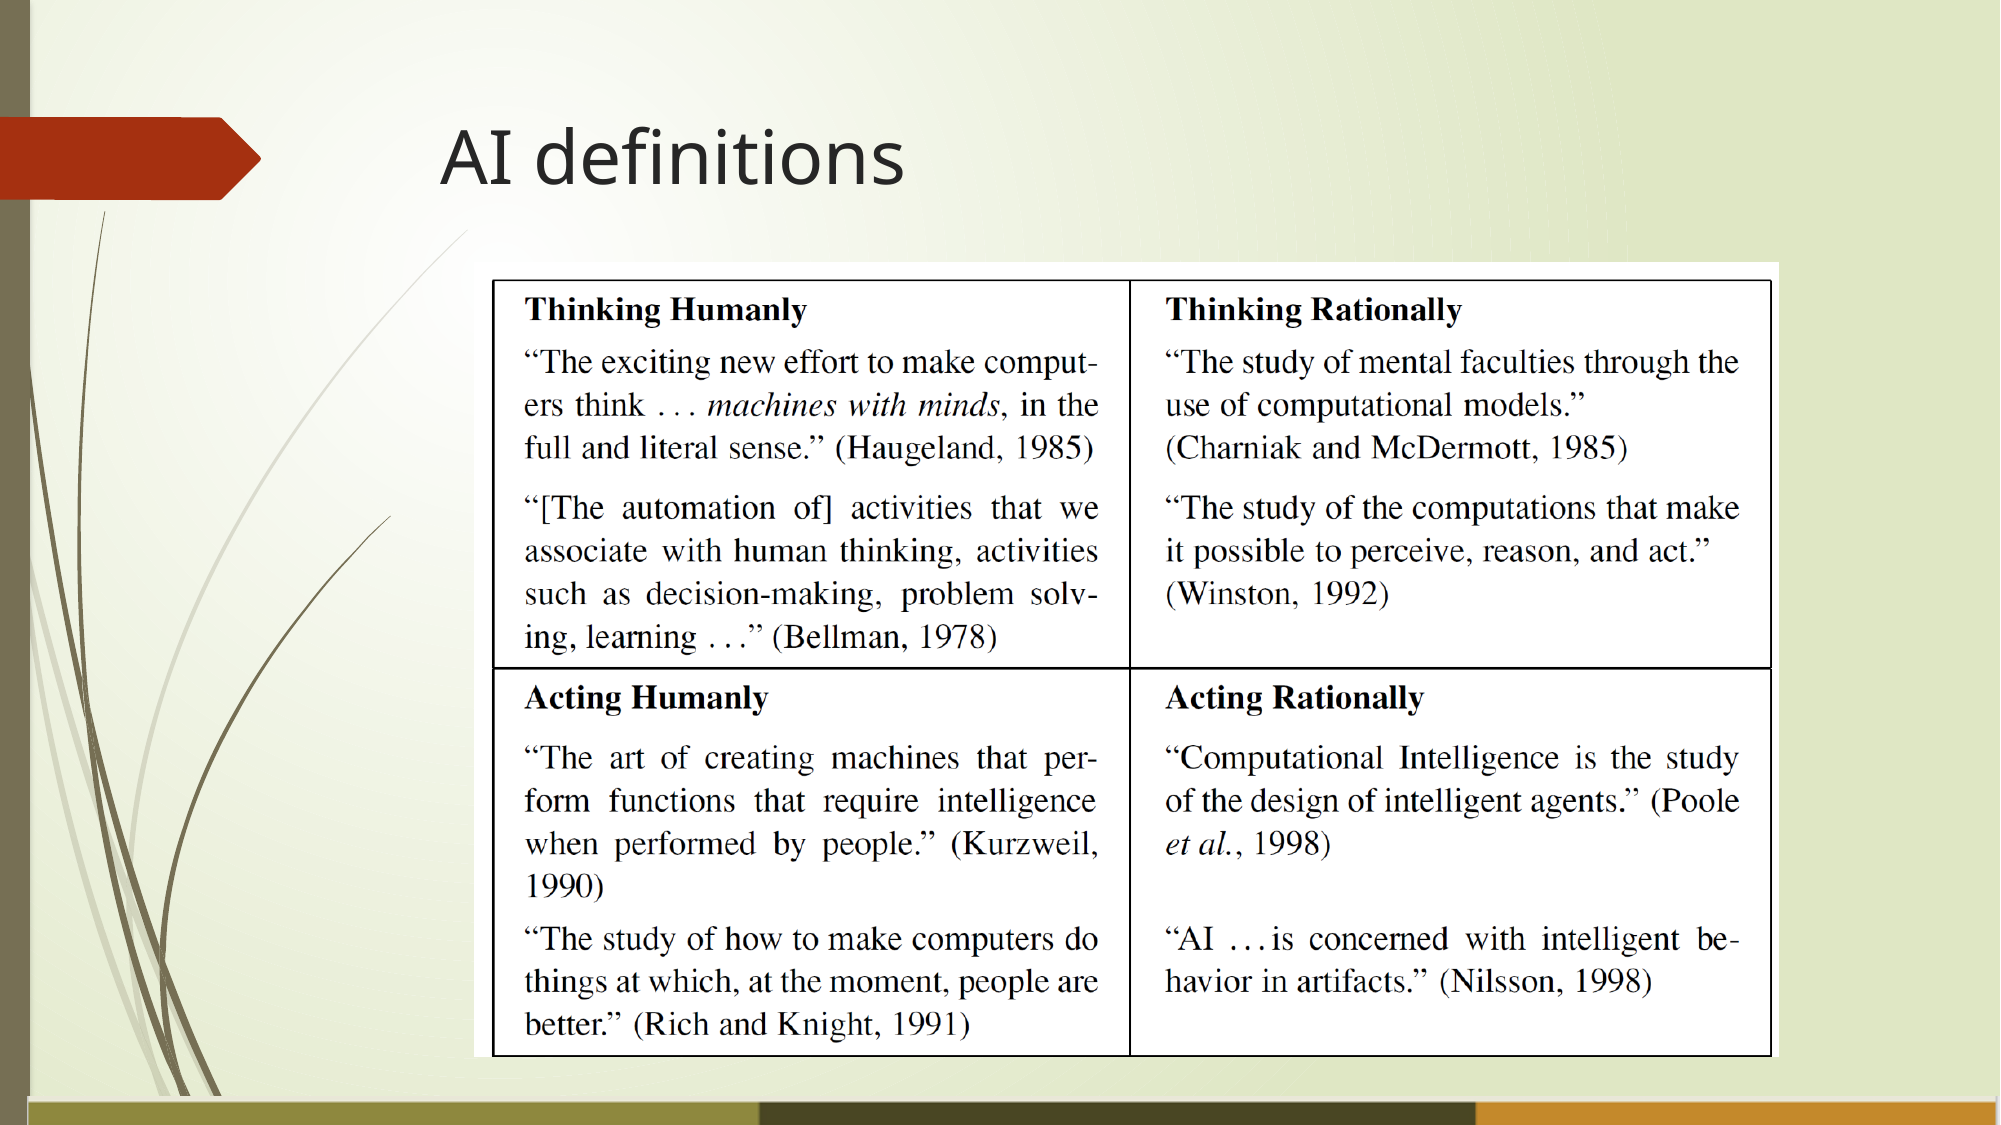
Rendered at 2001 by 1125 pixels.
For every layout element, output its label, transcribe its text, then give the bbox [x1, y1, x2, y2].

title AI definitions [425, 102, 1888, 313]
picture [27, 1096, 2000, 1125]
picture [474, 262, 1779, 1058]
